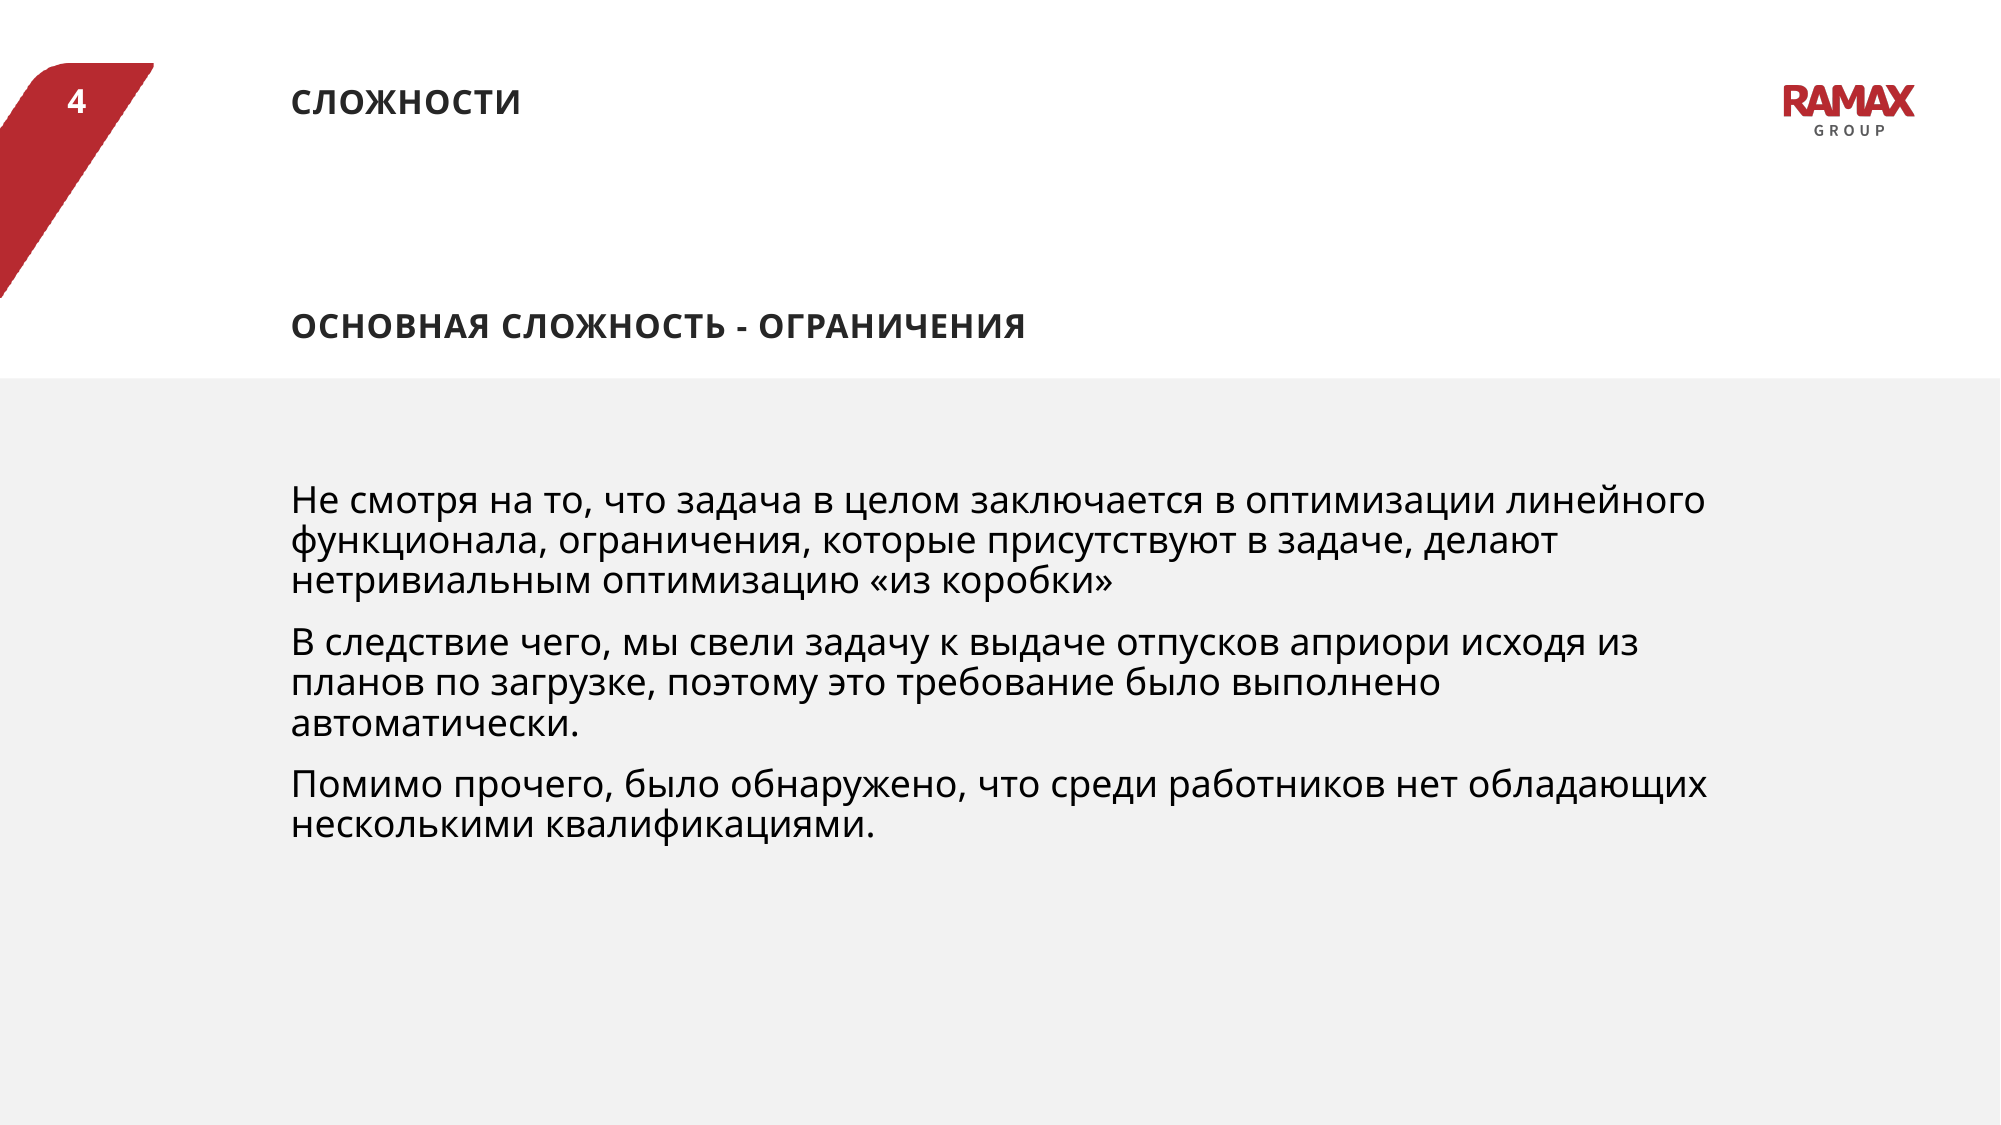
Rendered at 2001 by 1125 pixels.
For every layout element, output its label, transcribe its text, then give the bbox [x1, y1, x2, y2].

list Сложности [275, 78, 1702, 127]
list Не смотря на то, что задача в целом заключается в оптимизации линейного функционала, ограничения, которые присутствуют в задаче, делают нетривиальным оптимизацию «из коробки» В следствие чего, мы свели задачу к выдаче отпусков априори исходя из планов по загрузке, поэтому это требование было выполнено автоматически. Помимо прочего, было обнаружено, что среди работников нет обладающих несколькими квалификациями. [275, 473, 1752, 844]
list Основная сложность - ограничения [275, 302, 1151, 351]
slide_number 4 [0, 72, 154, 133]
